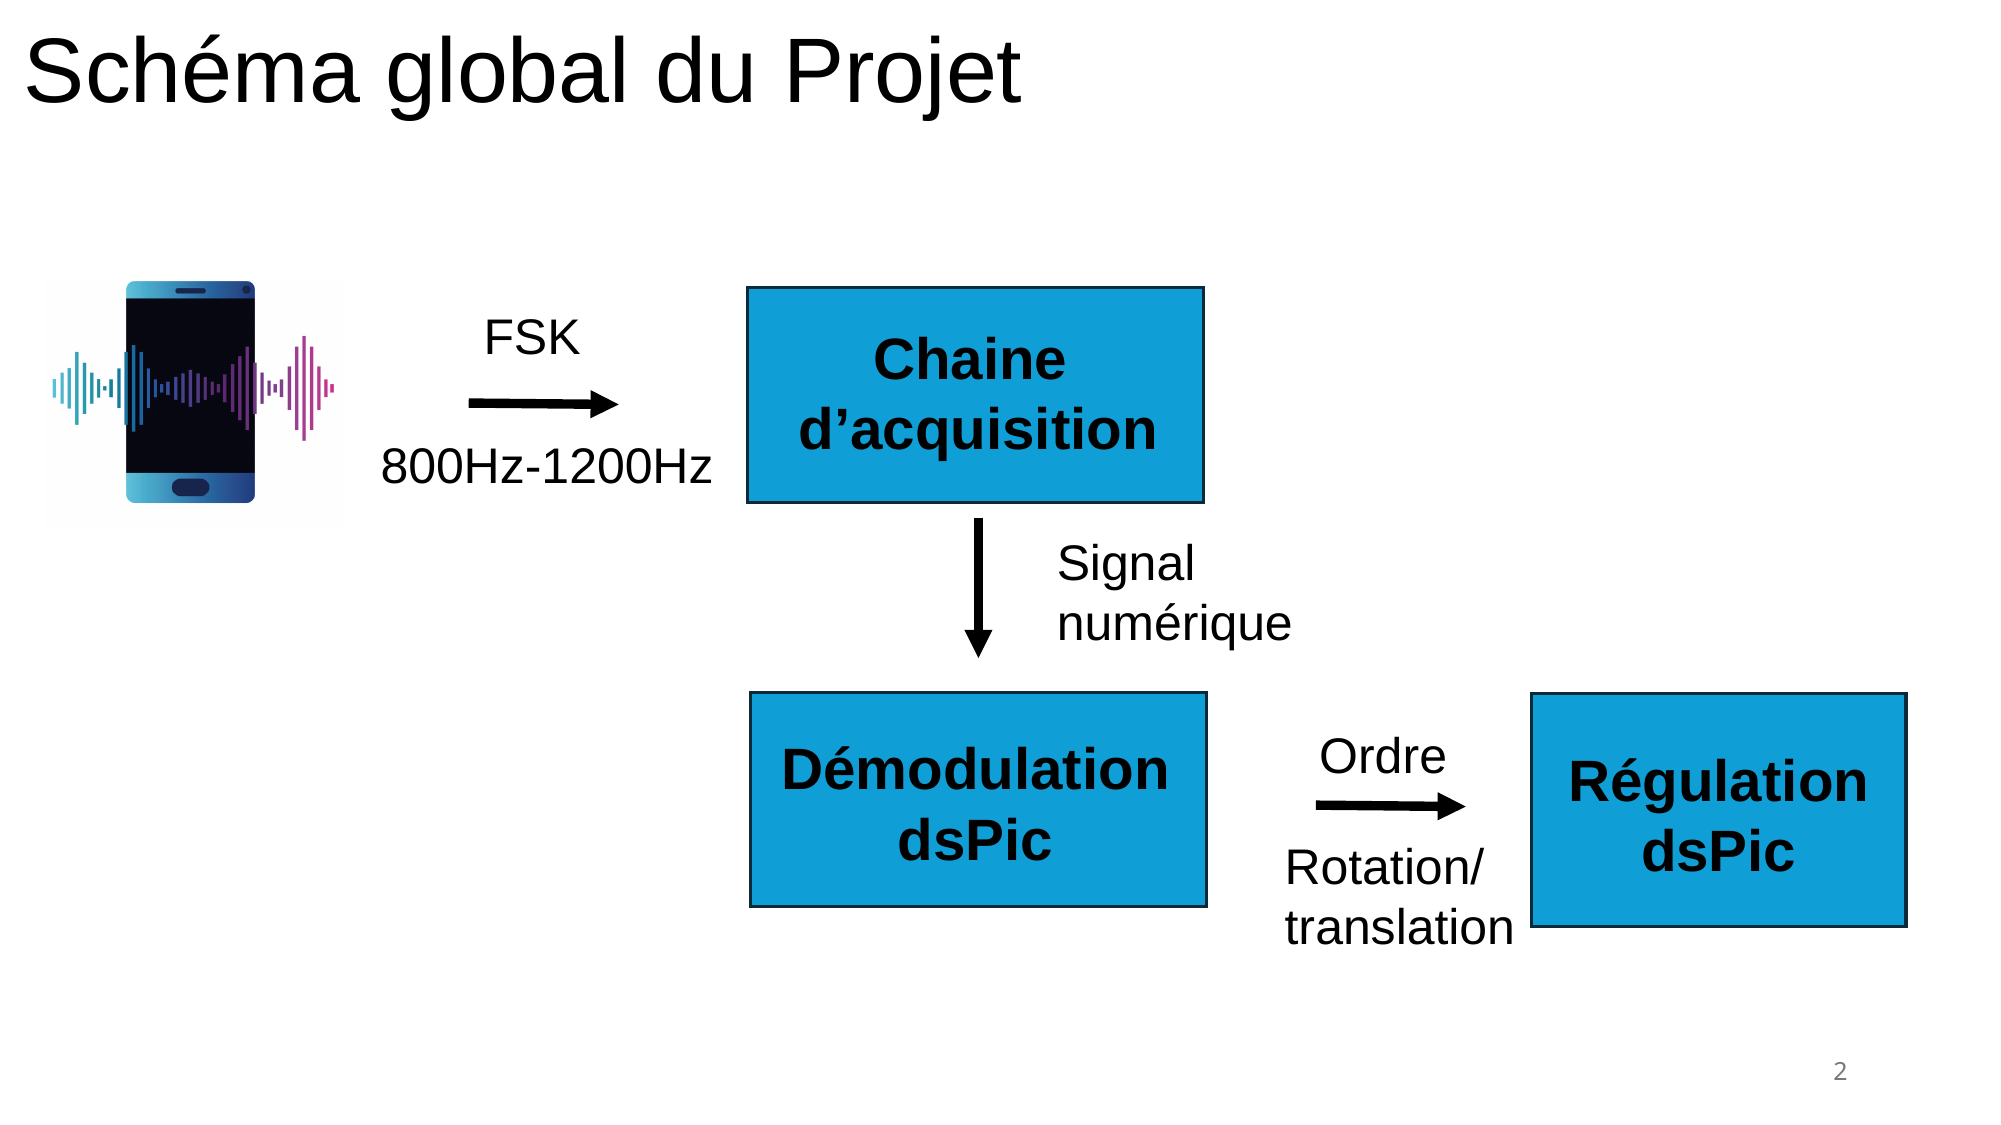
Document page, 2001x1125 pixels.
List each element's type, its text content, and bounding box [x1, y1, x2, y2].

text_box [749, 880, 1208, 908]
text_box Rotation/ translation [1269, 827, 1577, 963]
title Schéma global du Projet [9, 7, 1042, 139]
picture [43, 276, 347, 530]
text_box Ordre [1304, 716, 1496, 791]
text_box Démodulation dsPic [696, 724, 1255, 880]
text_box FSK [468, 297, 619, 373]
text_box 800Hz-1200Hz [365, 426, 747, 502]
text_box Signal numérique [1042, 523, 1316, 658]
text_box [749, 691, 1208, 724]
text_box [1530, 692, 1908, 928]
text_box Régulation dsPic [1545, 735, 1893, 891]
slide_number 2 [1412, 1042, 1863, 1103]
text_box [747, 287, 1205, 503]
